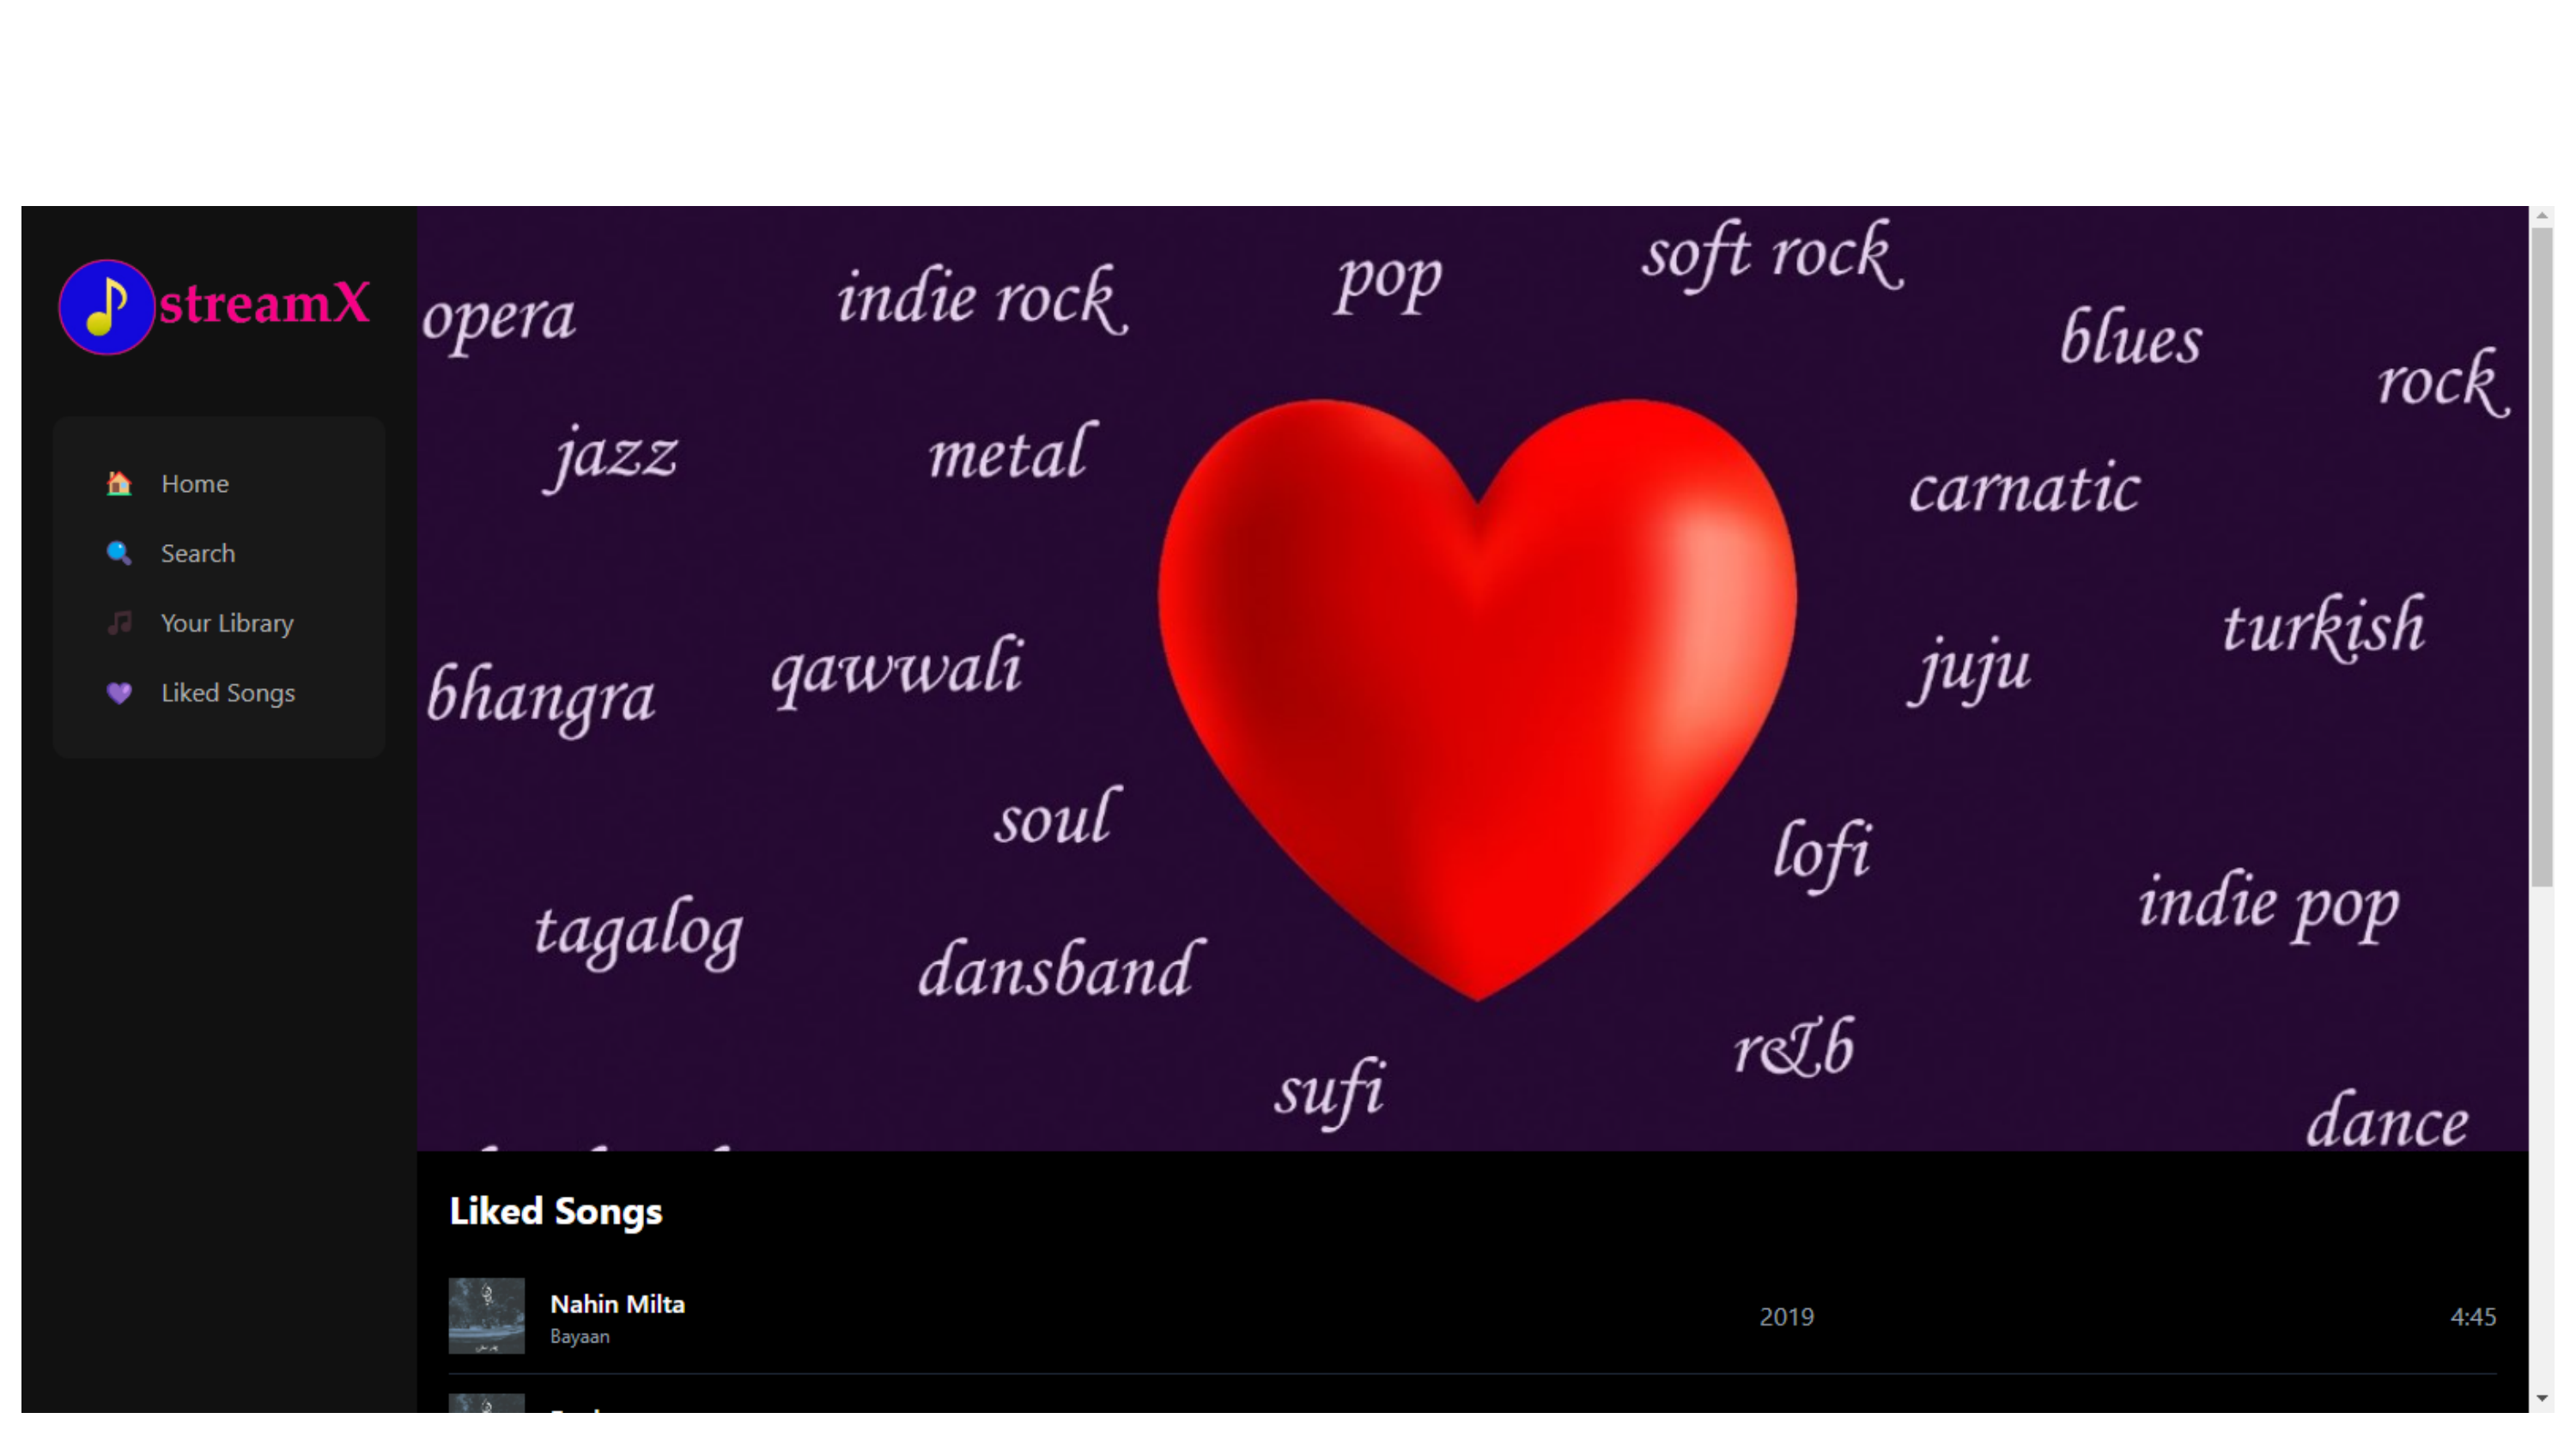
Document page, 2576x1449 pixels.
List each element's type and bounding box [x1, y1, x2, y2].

text_box [21, 206, 2555, 1414]
